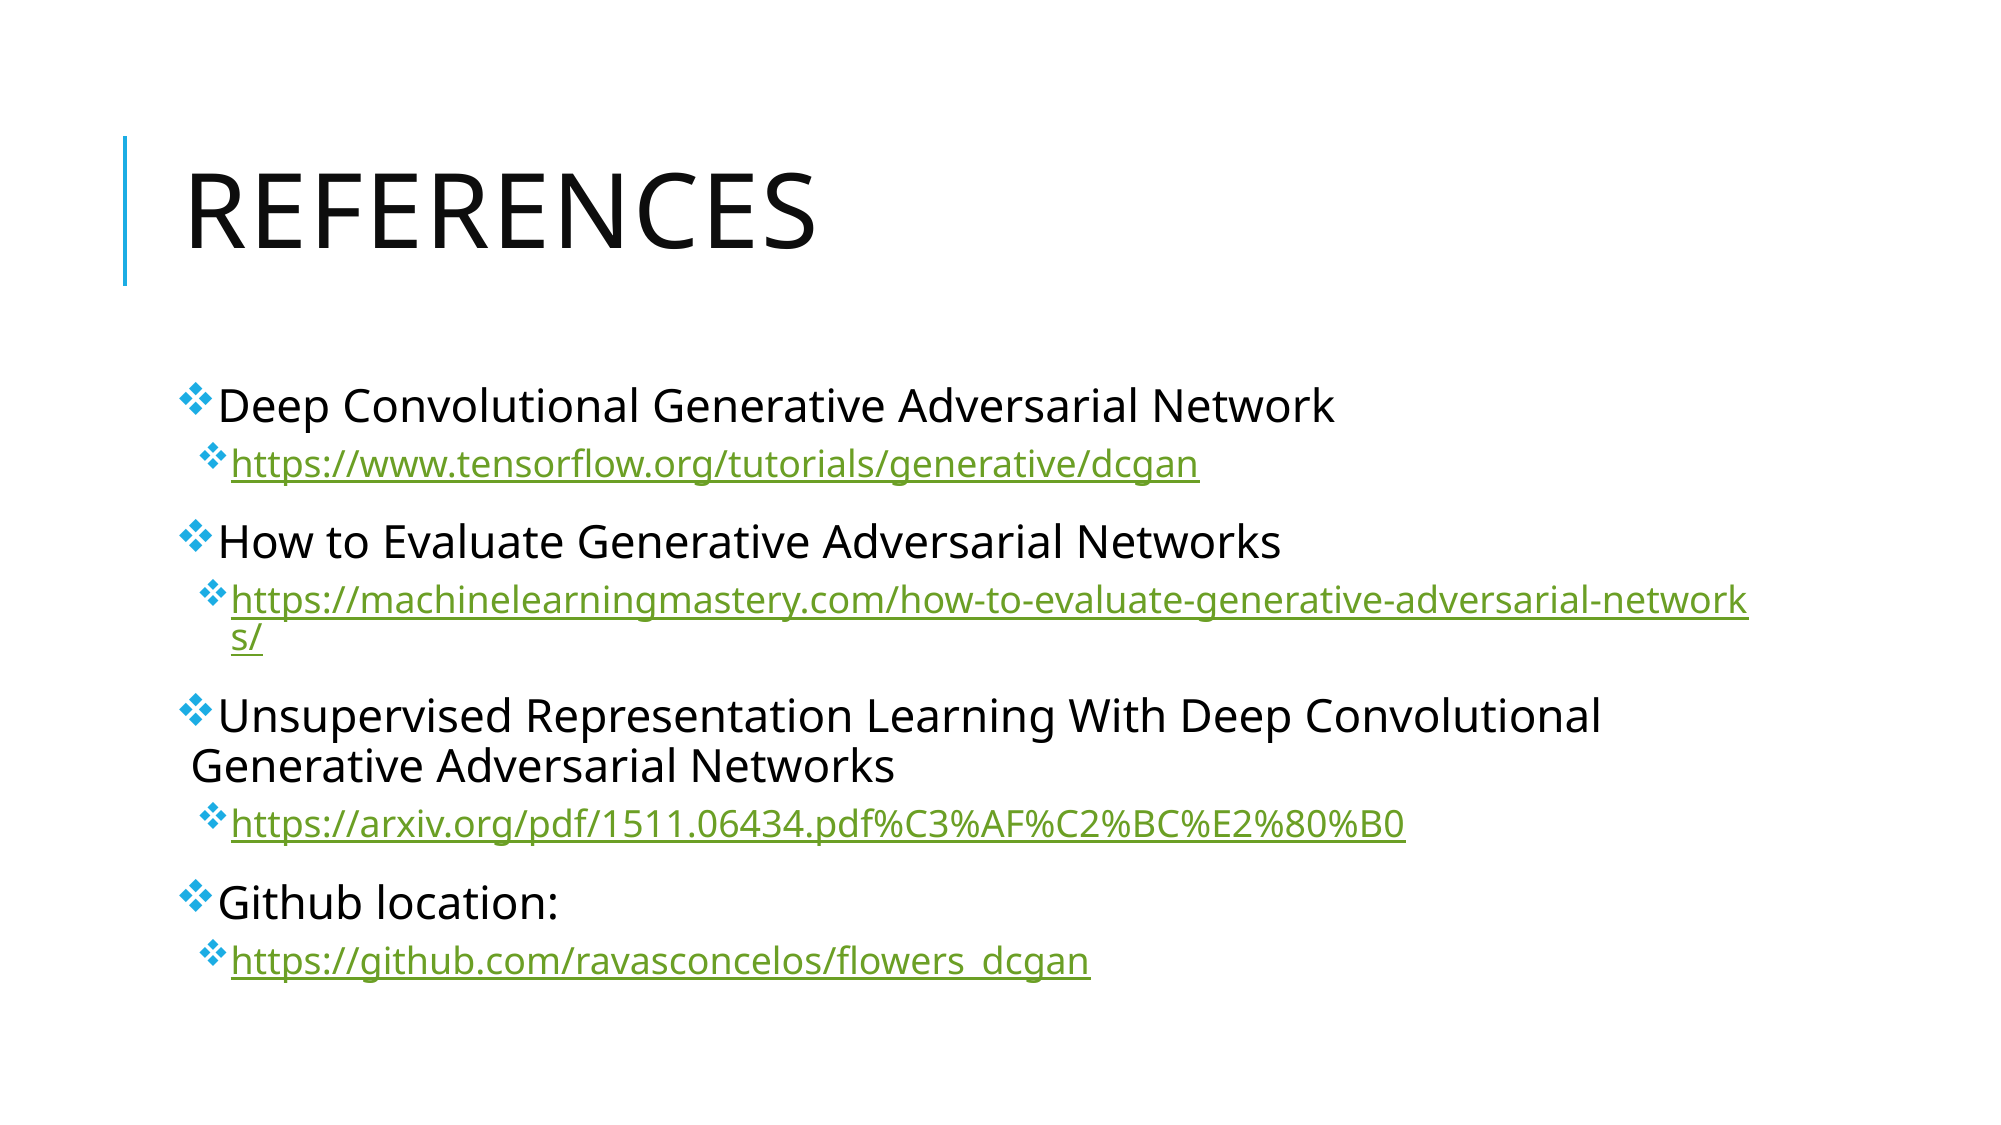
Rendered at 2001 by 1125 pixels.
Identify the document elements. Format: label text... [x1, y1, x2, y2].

list Deep Convolutional Generative Adversarial Network https://www.tensorflow.org/tutorials/generative/dcgan How to Evaluate Generative Adversarial Networks https://machinelearningmastery.com/how-to-evaluate-generative-adversarial-networks/ Unsupervised Representation Learning With Deep Convolutional Generative Adversarial Networks https://arxiv.org/pdf/1511.06434.pdf%C3%AF%C2%BC%E2%80%B0 Github location: https://github.com/ravasconcelos/flowers_dcgan [168, 375, 1763, 1035]
title References [168, 96, 1763, 342]
